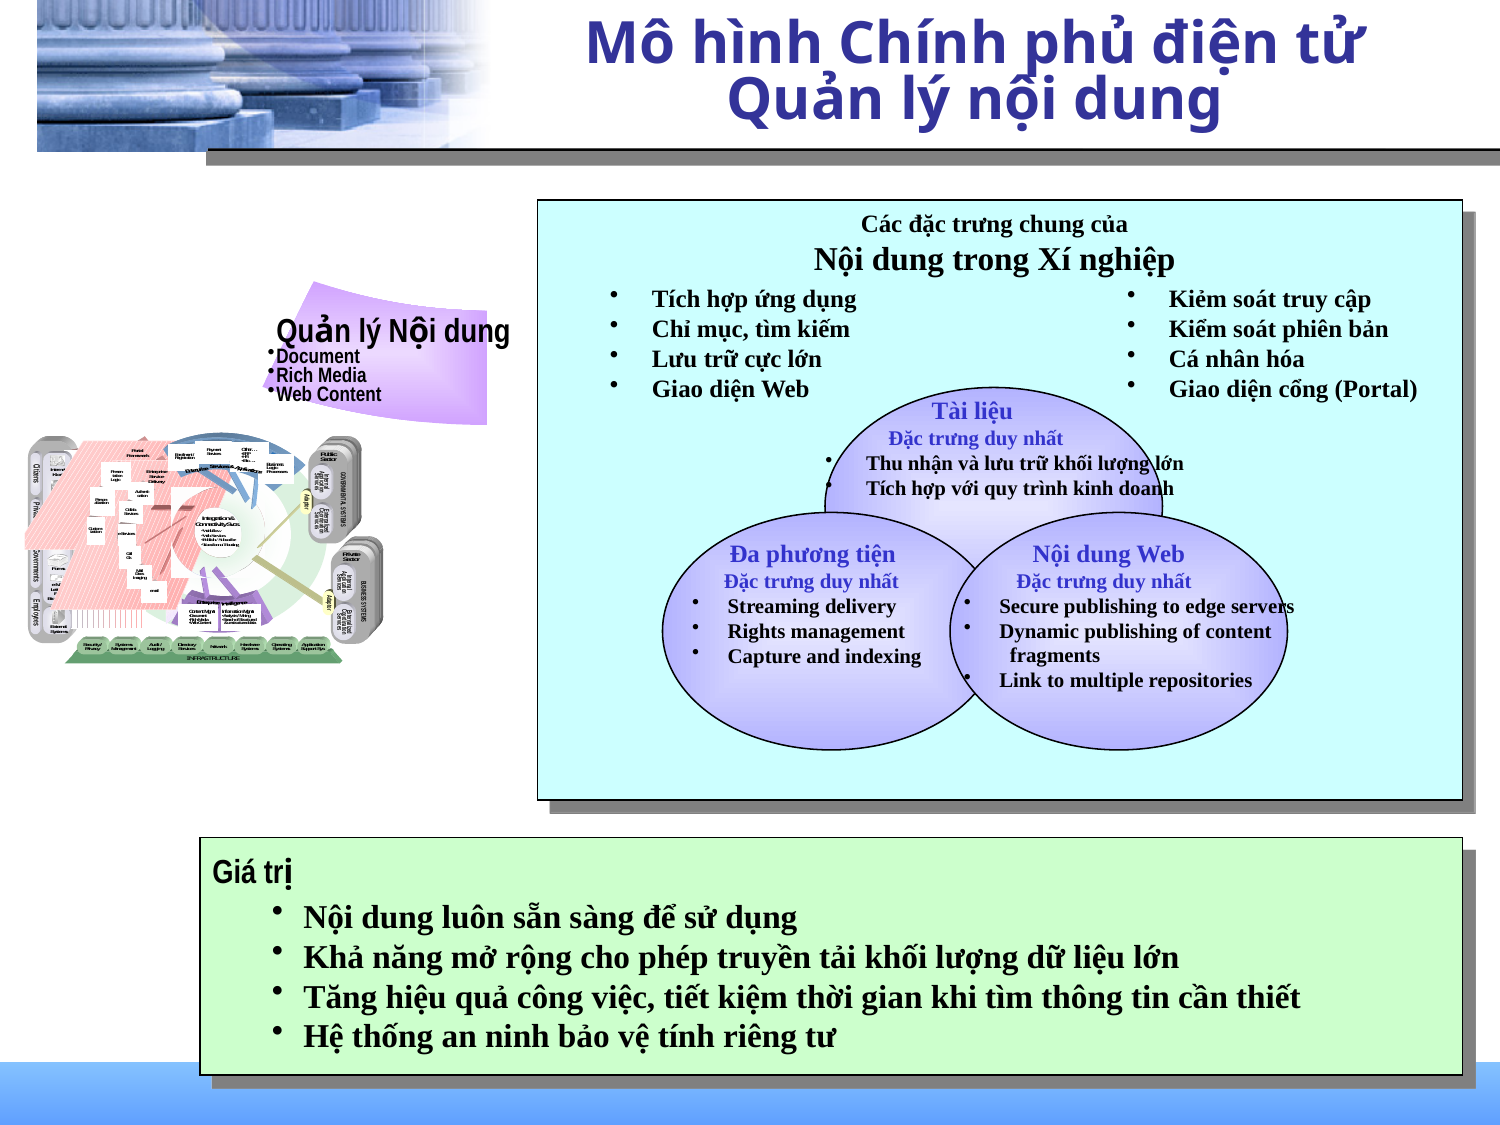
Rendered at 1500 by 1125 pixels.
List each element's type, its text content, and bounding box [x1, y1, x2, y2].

title Mô hình Chính phủ điện tử Quản lý nội dung [449, 0, 1500, 151]
text_box Đa phương tiện Đặc trưng duy nhất Streaming delivery Rights management Capture and indexing [677, 529, 937, 675]
text_box [1032, 512, 1205, 529]
text_box Giá trị Nội dung luôn sẵn sàng để sử dụng Khả năng mở rộng cho phép truyền tải khối lượng dữ liệu lớn Tăng hiệu quả công việc, tiết kiệm thời gian khi tìm thông tin cần thiết Hệ thống an ninh bảo vệ tính riêng tư [212, 849, 1463, 1055]
text_box Tài liệu Đặc trưng duy nhất Thu nhận và lưu trữ khối lượng lớn Tích hợp với quy trình kinh doanh [810, 387, 1199, 508]
text_box [662, 538, 969, 750]
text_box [262, 280, 511, 426]
text_box [537, 199, 1463, 800]
text_box [199, 837, 1463, 1075]
text_box [846, 813, 1434, 837]
text_box Tích hợp ứng dụng Chỉ mục, tìm kiếm Lưu trữ cực lớn Giao diện Web [595, 274, 872, 410]
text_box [24, 407, 388, 680]
text_box [745, 512, 918, 529]
picture [37, 0, 449, 152]
text_box [981, 700, 1257, 750]
text_box [846, 1088, 1434, 1124]
text_box Các đặc trưng chung của Nội dung trong Xí nghiệp [798, 199, 1191, 285]
text_box Nội dung Web Đặc trưng duy nhất Secure publishing to edge servers Dynamic publishing of content fragments Link to multiple repositories [949, 529, 1310, 700]
text_box [36, 152, 795, 1124]
text_box Kiẻm soát truy cập Kiểm soát phiên bản Cá nhân hóa Giao diện cổng (Portal) [1112, 274, 1433, 410]
text_box [825, 508, 1163, 545]
